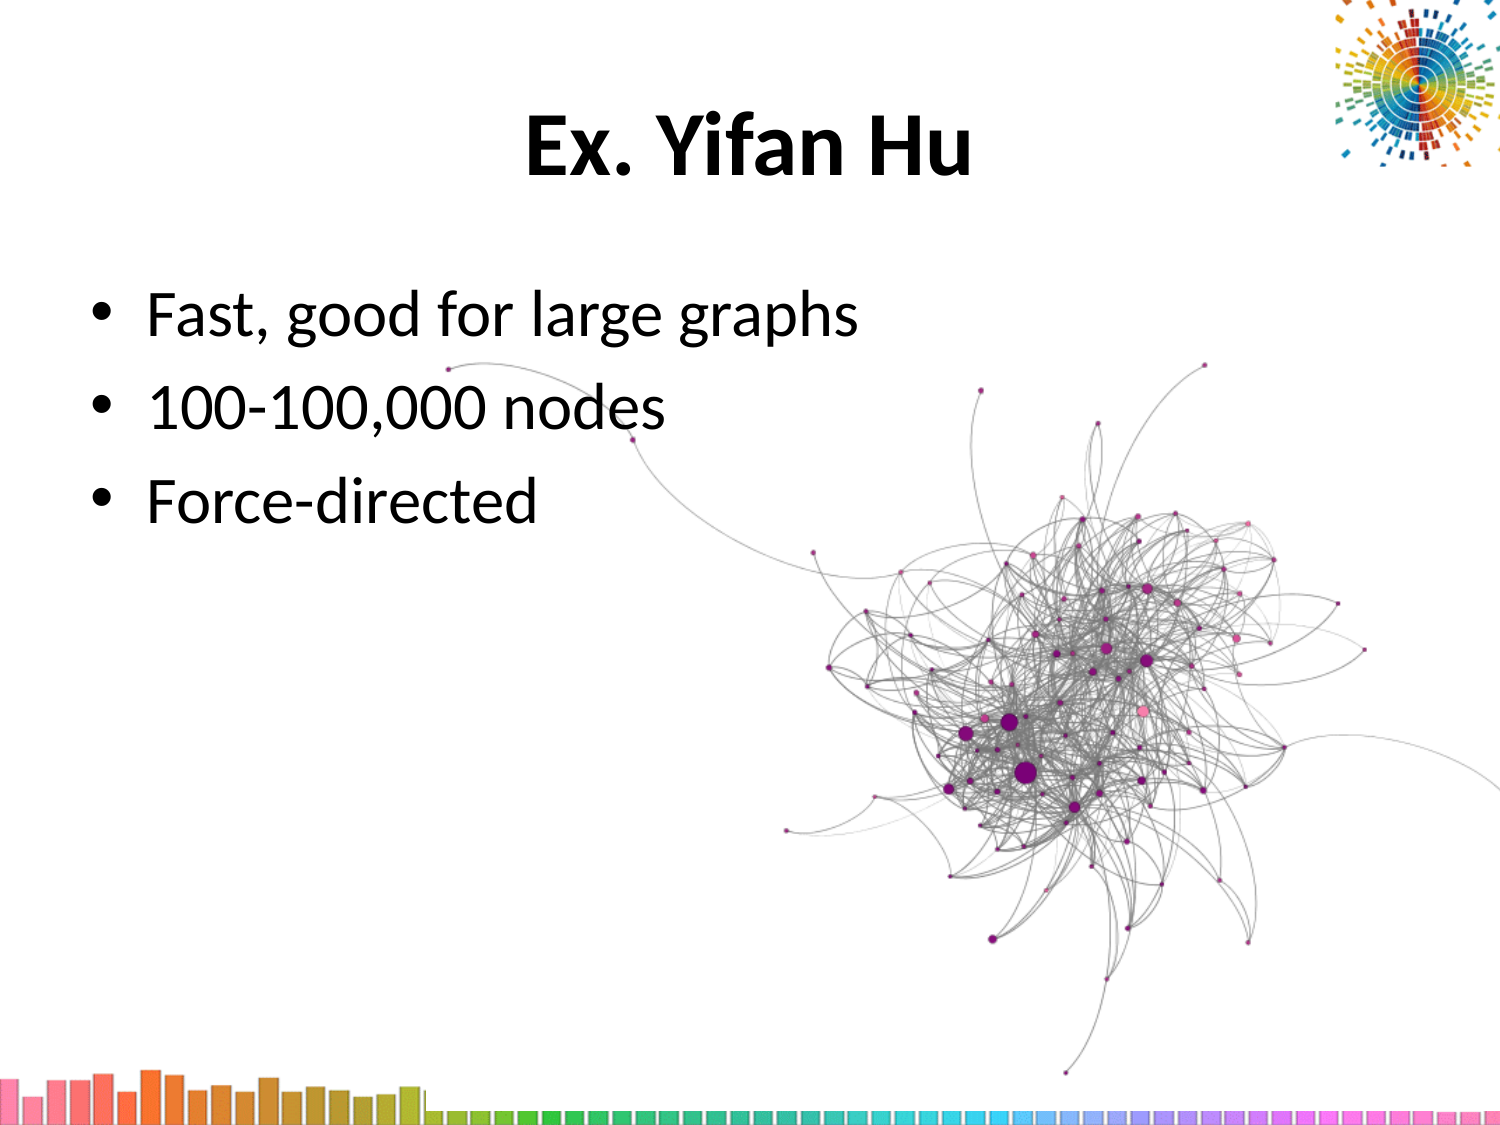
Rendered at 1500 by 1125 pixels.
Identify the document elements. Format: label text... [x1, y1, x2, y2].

picture [0, 0, 1500, 1125]
list Fast, good for large graphs 100-100,000 nodes Force-directed [75, 262, 1425, 1005]
title Ex. Yifan Hu [75, 45, 1425, 233]
